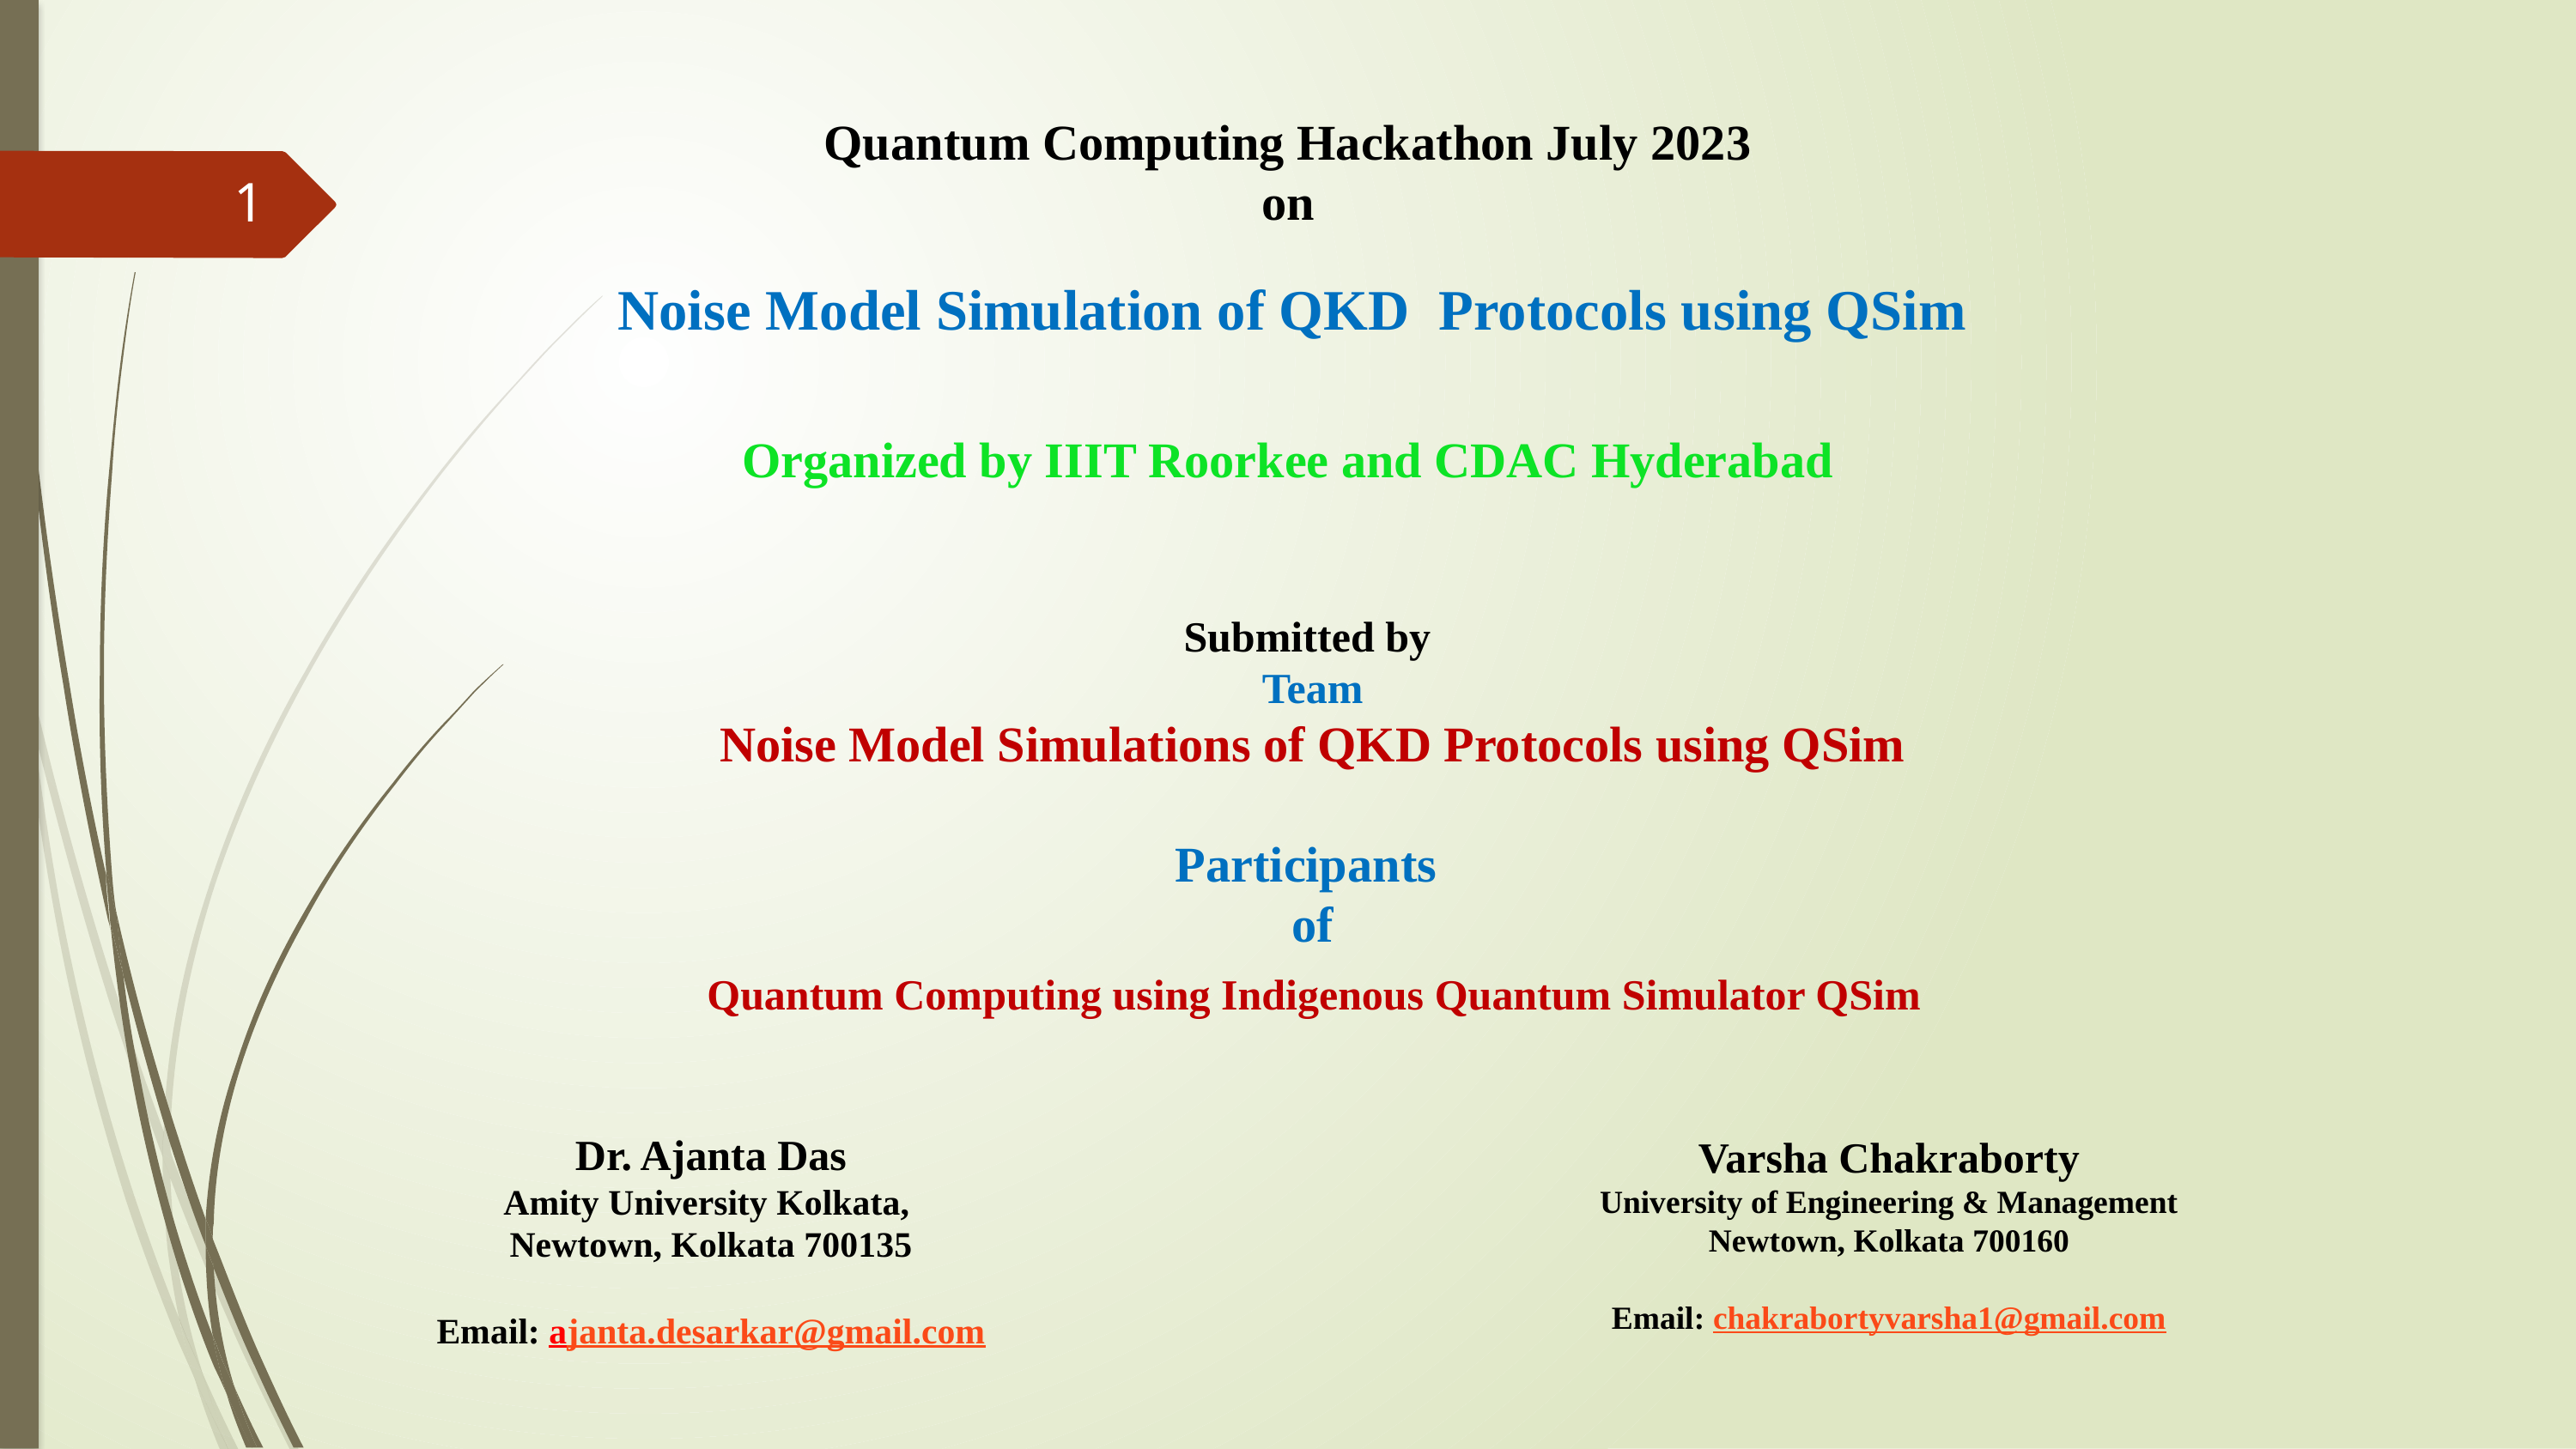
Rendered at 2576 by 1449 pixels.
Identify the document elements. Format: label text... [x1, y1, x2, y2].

text_box Submitted by Team Noise Model Simulations of QKD Protocols using QSim Participants of Quantum Computing using Indigenous Quantum Simulator QSim [668, 603, 1957, 1105]
text_box Quantum Computing Hackathon July 2023 on Noise Model Simulation of QKD Protocols using QSim Organized by IIIT Roorkee and CDAC Hyderabad [456, 103, 2120, 494]
text_box Varsha Chakraborty University of Engineering & Management Newtown, Kolkata 700160 Email: chakrabortyvarsha1@gmail.com [1395, 1123, 2533, 1381]
text_box Dr. Ajanta Das Amity University Kolkata, Newtown, Kolkata 700135 Email: ajanta.desarkar@gmail.com [27, 1120, 1395, 1396]
slide_number 1 [112, 166, 277, 244]
